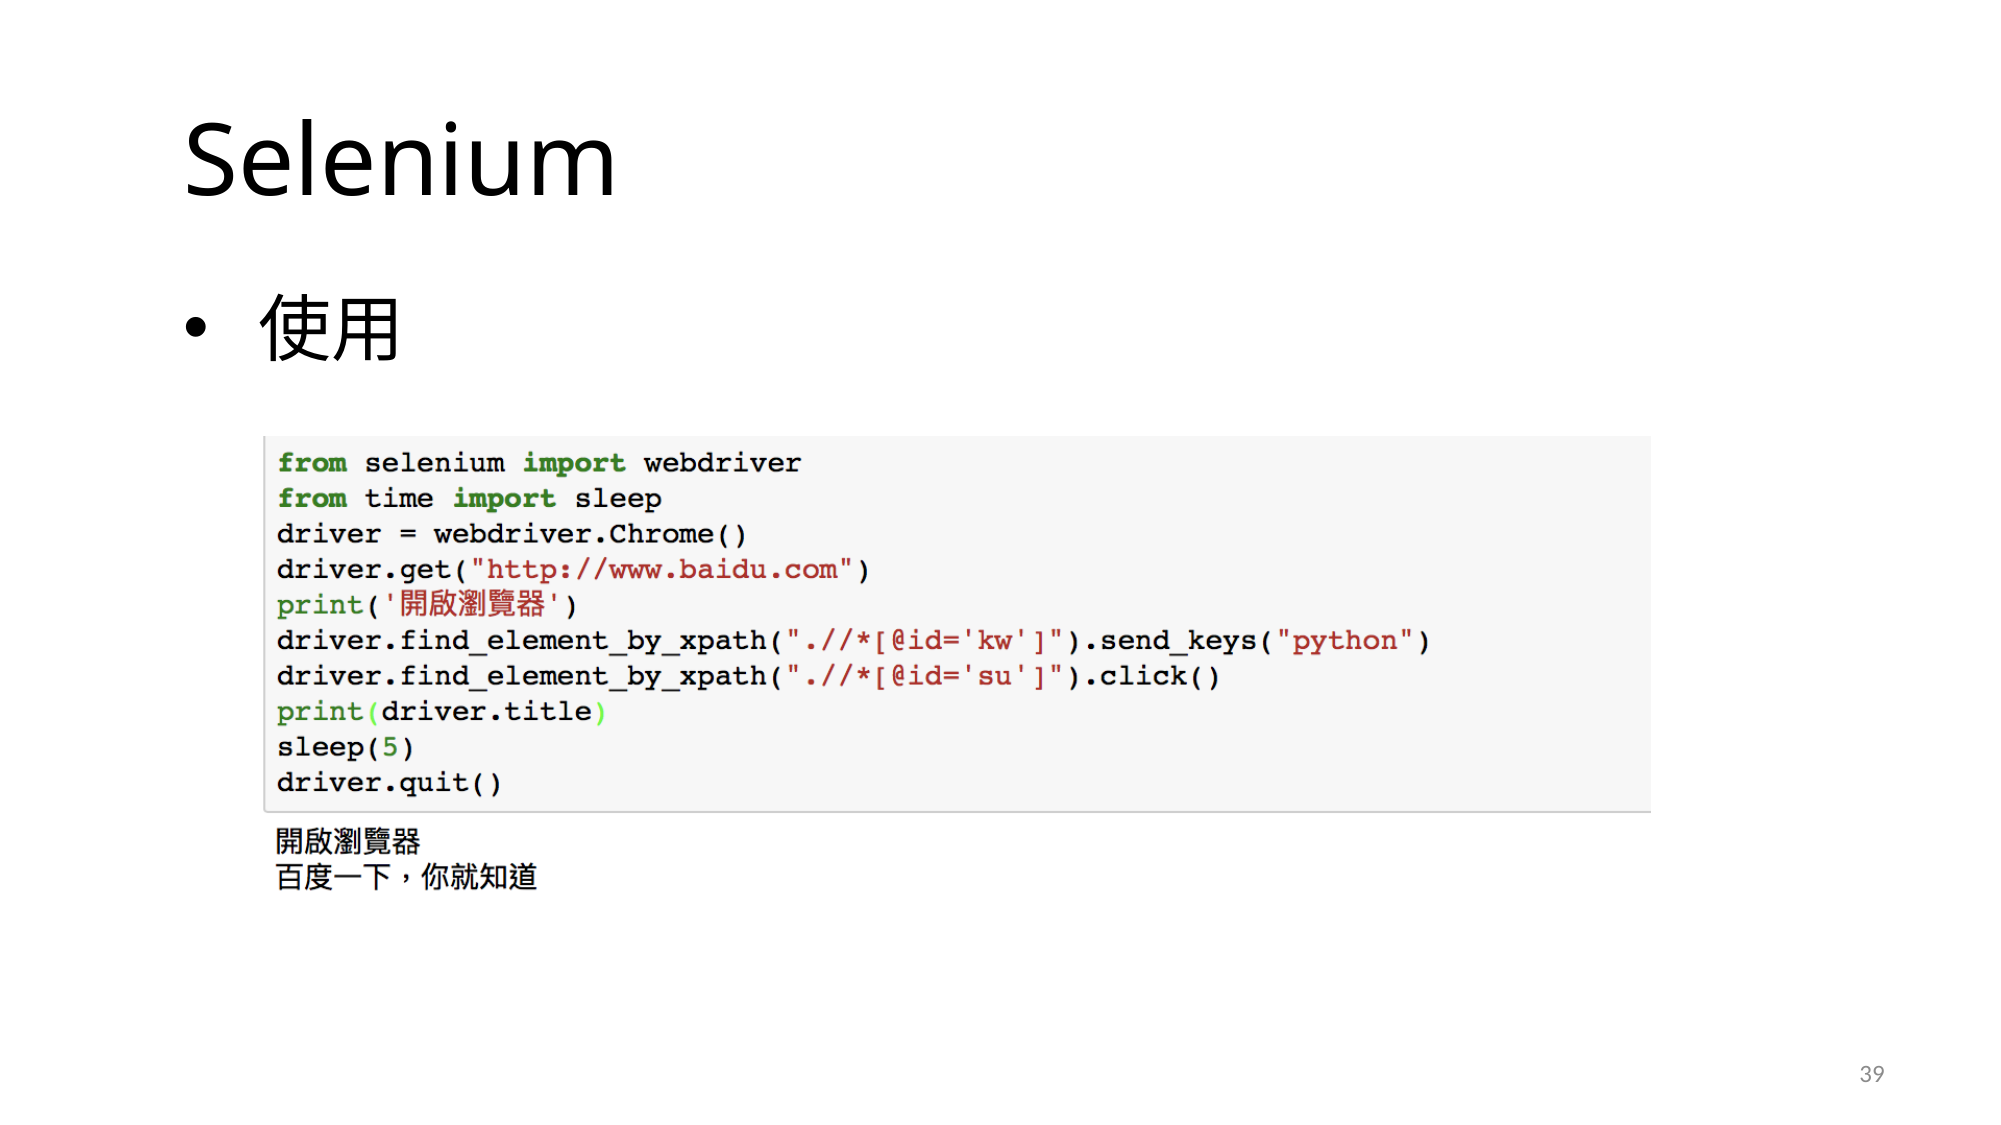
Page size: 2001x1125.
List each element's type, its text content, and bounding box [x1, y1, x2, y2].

slide_number 39 [1433, 1042, 1900, 1103]
title Selenium [163, 49, 1507, 237]
picture [256, 436, 1651, 906]
text_box 使用 [163, 262, 1745, 1081]
